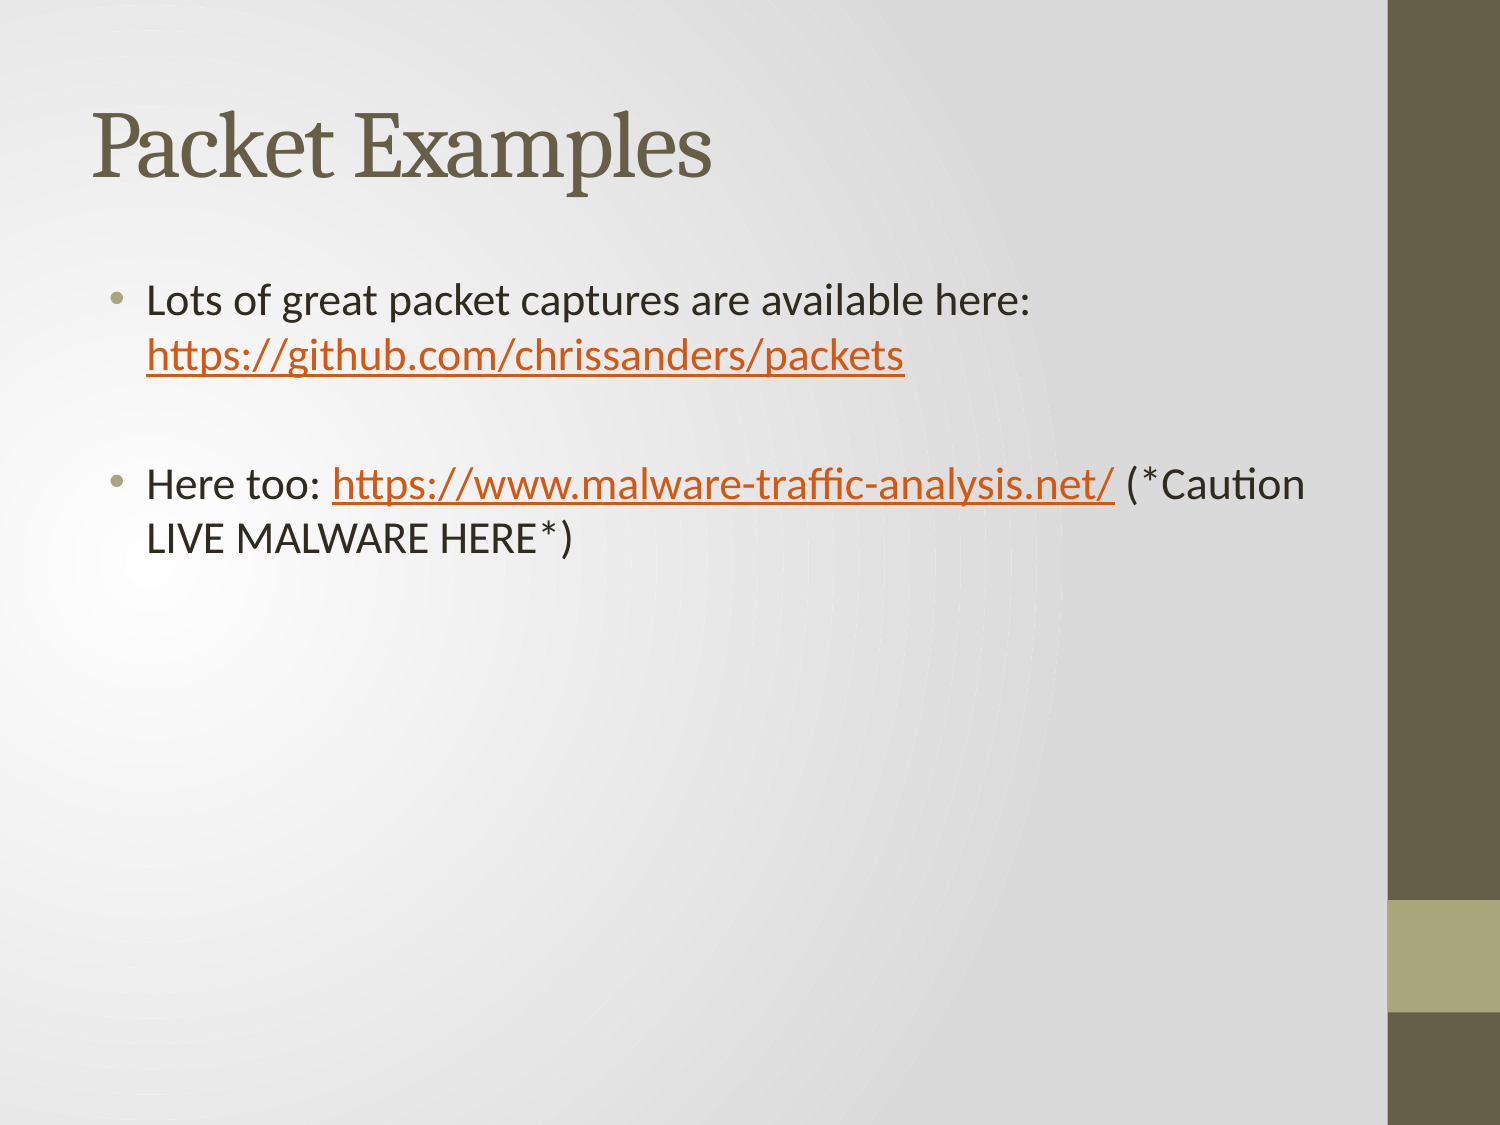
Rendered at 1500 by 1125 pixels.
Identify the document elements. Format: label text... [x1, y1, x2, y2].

title Packet Examples [75, 45, 1325, 233]
list Lots of great packet captures are available here: https://github.com/chrissanders/packets Here too: https://www.malware-traffic-analysis.net/ (*Caution LIVE MALWARE HERE*) [75, 262, 1325, 1050]
